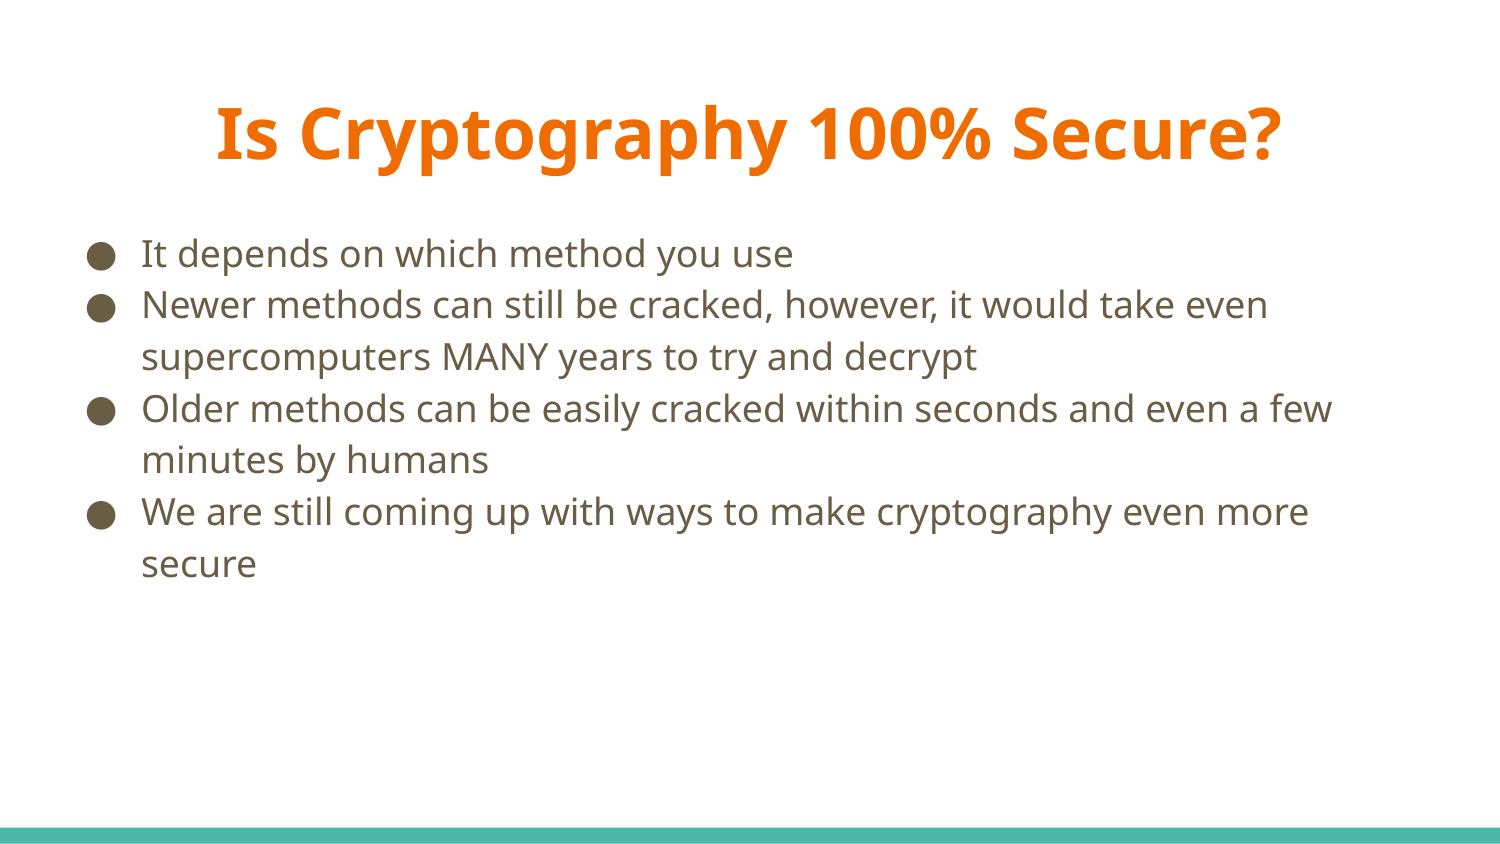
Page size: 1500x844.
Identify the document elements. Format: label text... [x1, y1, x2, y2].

title Is Cryptography 100% Secure? [51, 72, 1449, 189]
list It depends on which method you use Newer methods can still be cracked, however, it would take even supercomputers MANY years to try and decrypt Older methods can be easily cracked within seconds and even a few minutes by humans We are still coming up with ways to make cryptography even more secure [51, 207, 1449, 750]
